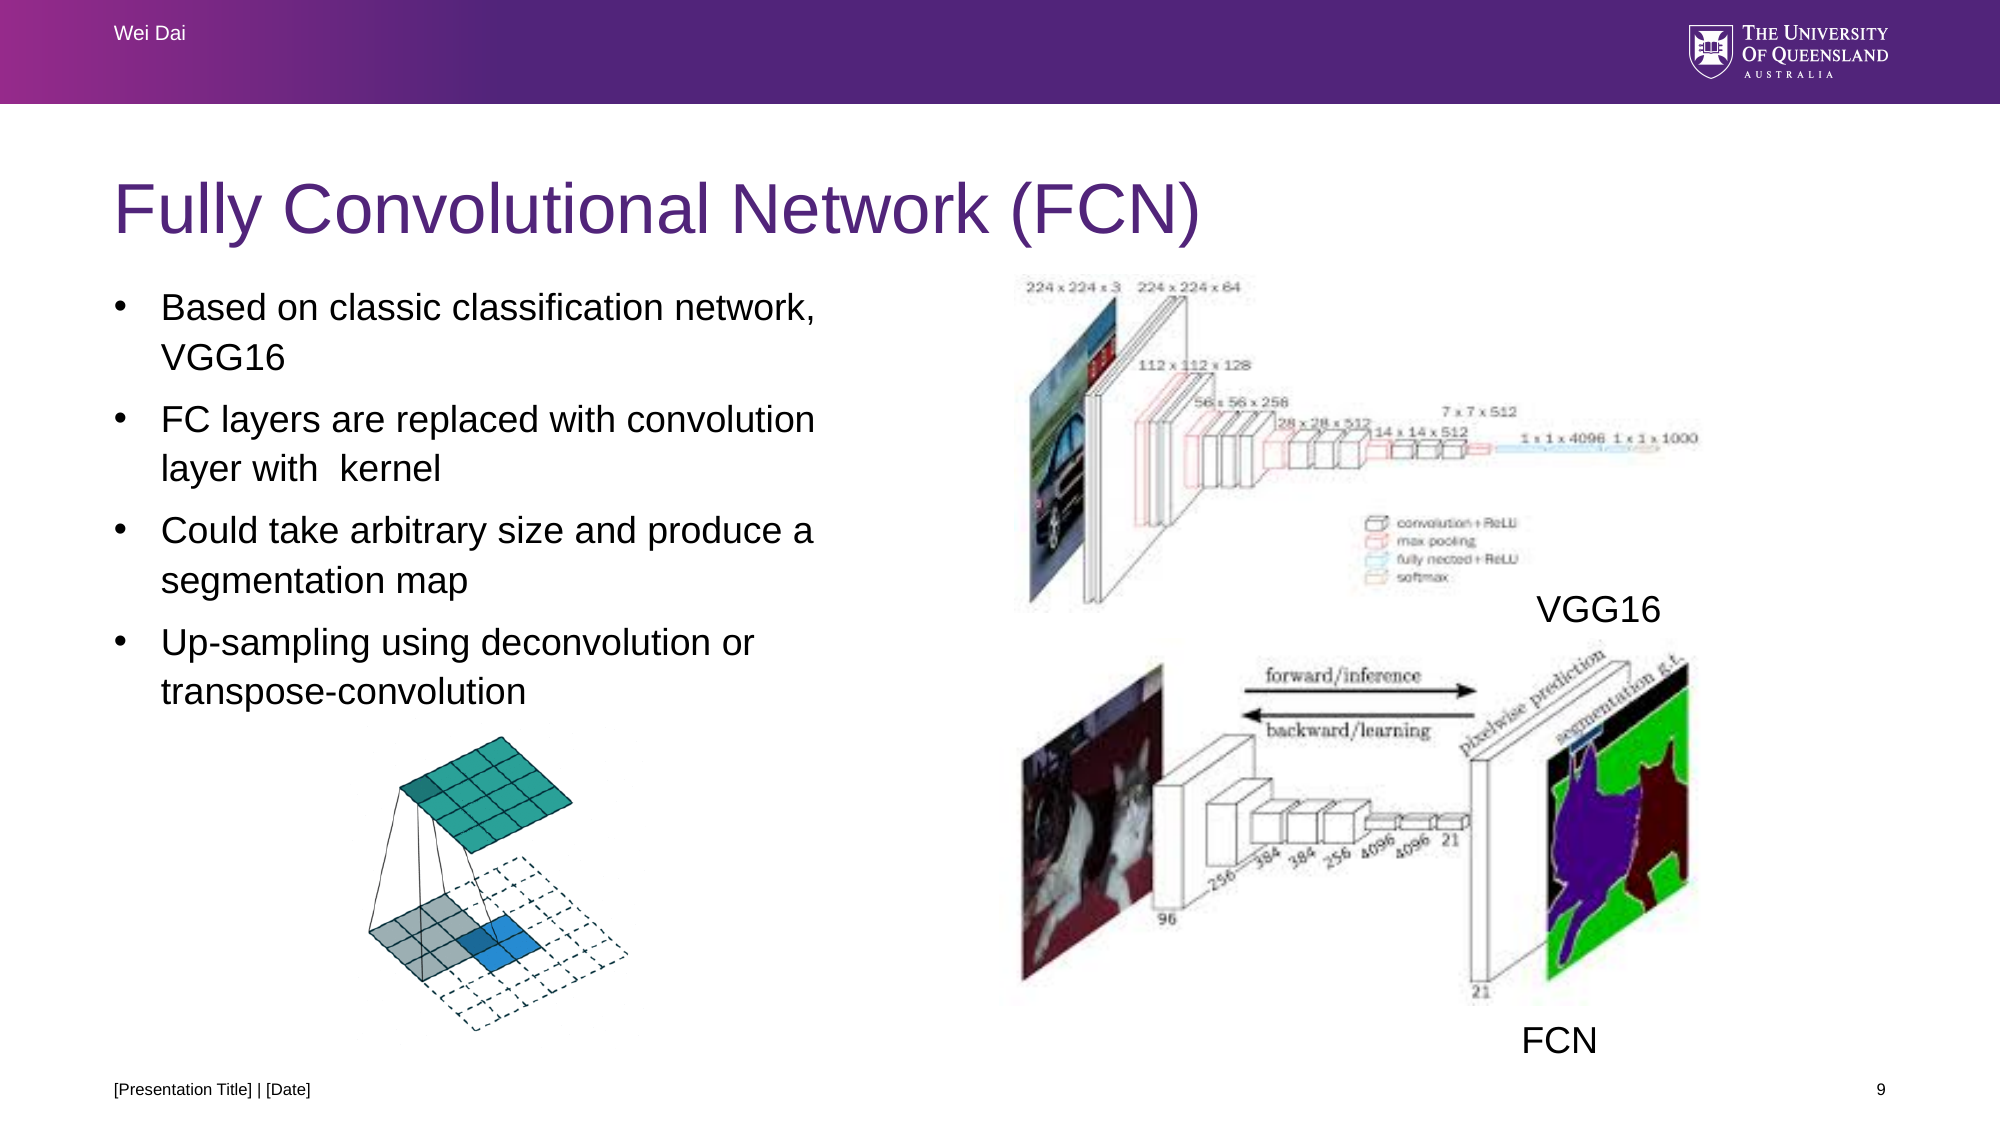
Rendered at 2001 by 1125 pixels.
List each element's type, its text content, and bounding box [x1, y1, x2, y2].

footer [Presentation Title] | [Date] [114, 1069, 666, 1109]
title Fully Convolutional Network (FCN) [114, 172, 1886, 250]
picture [1014, 274, 1710, 614]
picture [350, 718, 646, 1049]
slide_number Wei Dai [114, 24, 977, 65]
text_box VGG16 [1521, 614, 1677, 638]
picture [1689, 25, 1888, 79]
picture [999, 638, 1724, 1006]
slide_number 9 [1838, 1069, 1886, 1109]
text_box FCN [1506, 1008, 1614, 1069]
